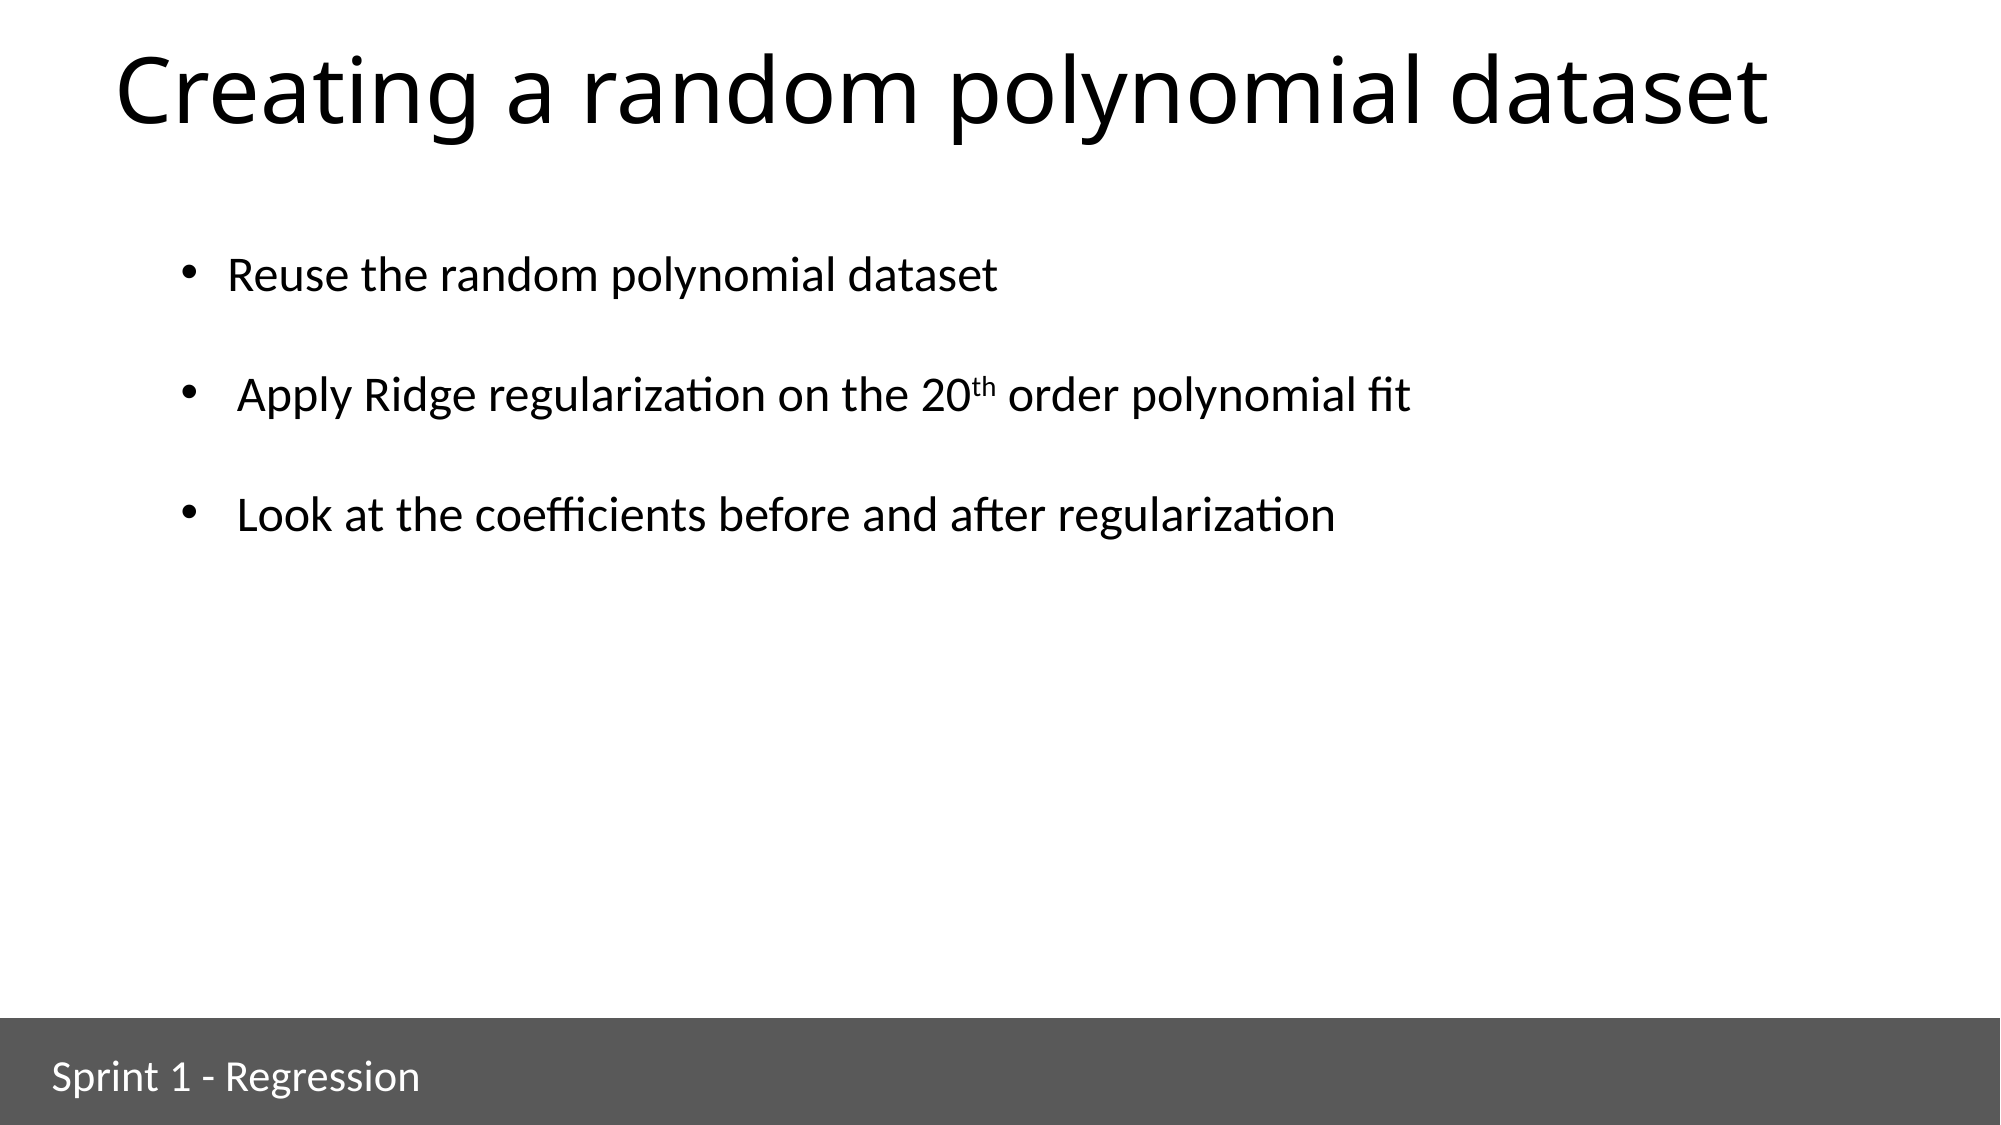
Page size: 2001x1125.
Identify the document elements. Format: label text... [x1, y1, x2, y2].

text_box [0, 1019, 2000, 1125]
text_box Reuse the random polynomial dataset Apply Ridge regularization on the 20th order polynomial fit Look at the coefficients before and after regularization [165, 234, 1746, 549]
title Creating a random polynomial dataset [99, 0, 1900, 188]
